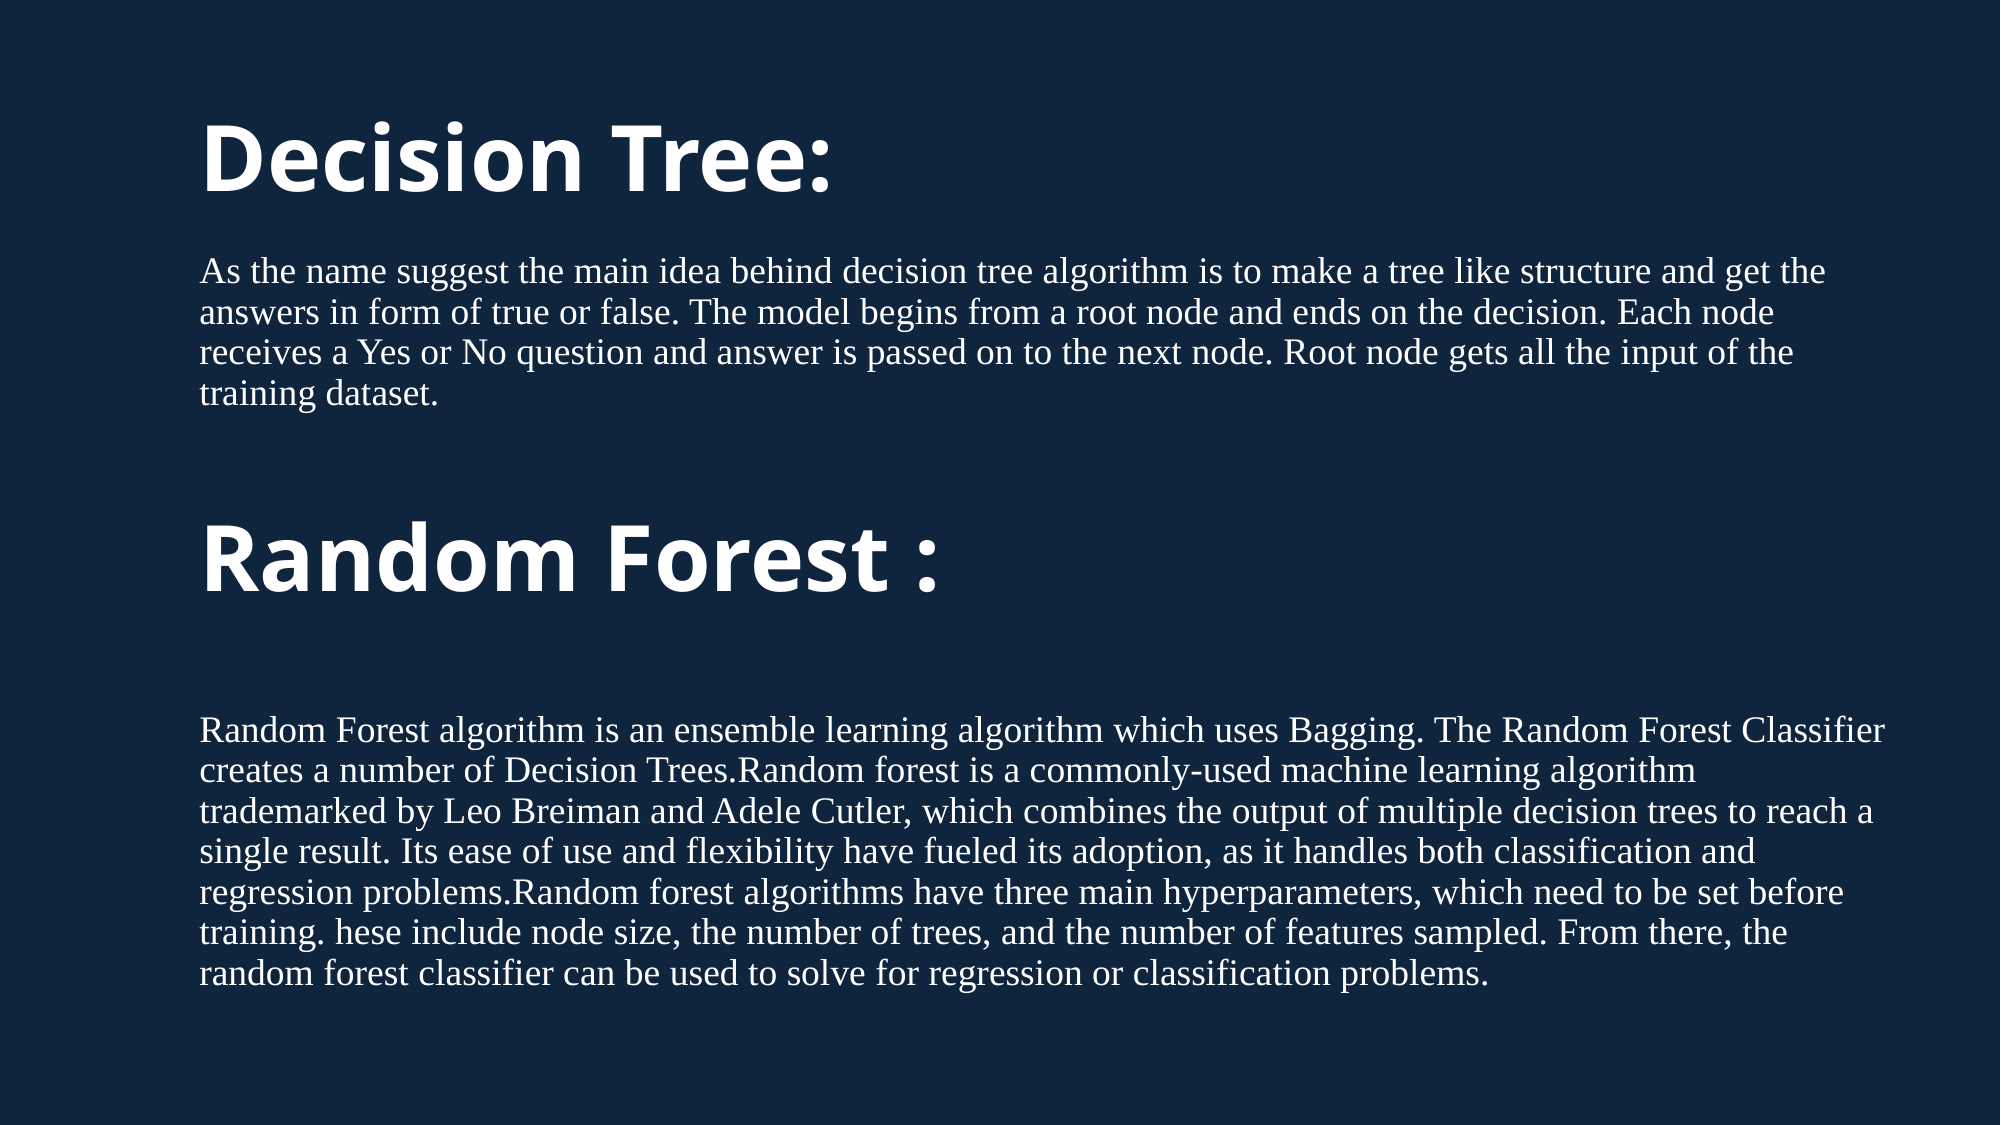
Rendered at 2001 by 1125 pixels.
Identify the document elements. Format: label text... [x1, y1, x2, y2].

title Decision Tree: As the name suggest the main idea behind decision tree algorithm is to make a tree like structure and get the answers in form of true or false. The model begins from a root node and ends on the decision. Each node receives a Yes or No question and answer is passed on to the next node. Root node gets all the input of the training dataset. Random Forest : Random Forest algorithm is an ensemble learning algorithm which uses Bagging. The Random Forest Classifier creates a number of Decision Trees.Random forest is a commonly-used machine learning algorithm trademarked by Leo Breiman and Adele Cutler, which combines the output of multiple decision trees to reach a single result. Its ease of use and flexibility have fueled its adoption, as it handles both classification and regression problems.Random forest algorithms have three main hyperparameters, which need to be set before training. hese include node size, the number of trees, and the number of features sampled. From there, the random forest classifier can be used to solve for regression or classification problems. [184, 29, 1910, 1035]
